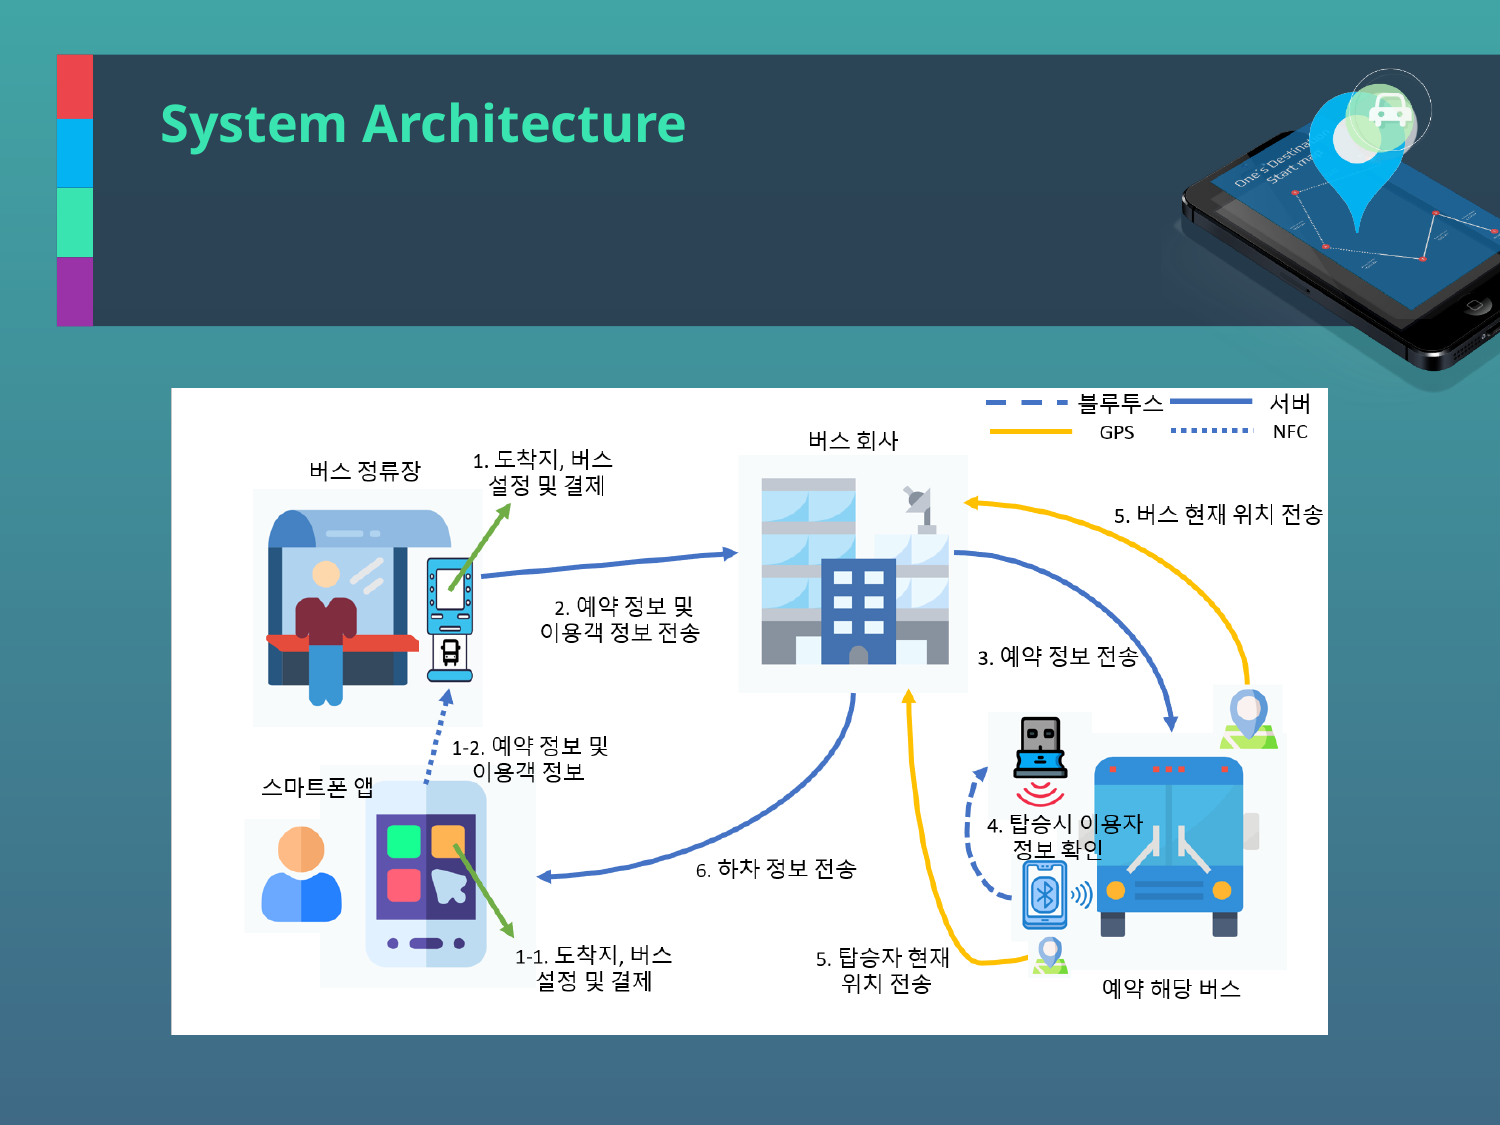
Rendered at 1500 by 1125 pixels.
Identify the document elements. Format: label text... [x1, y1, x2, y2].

title System Architecture [145, 90, 1390, 170]
picture [171, 60, 1500, 1035]
